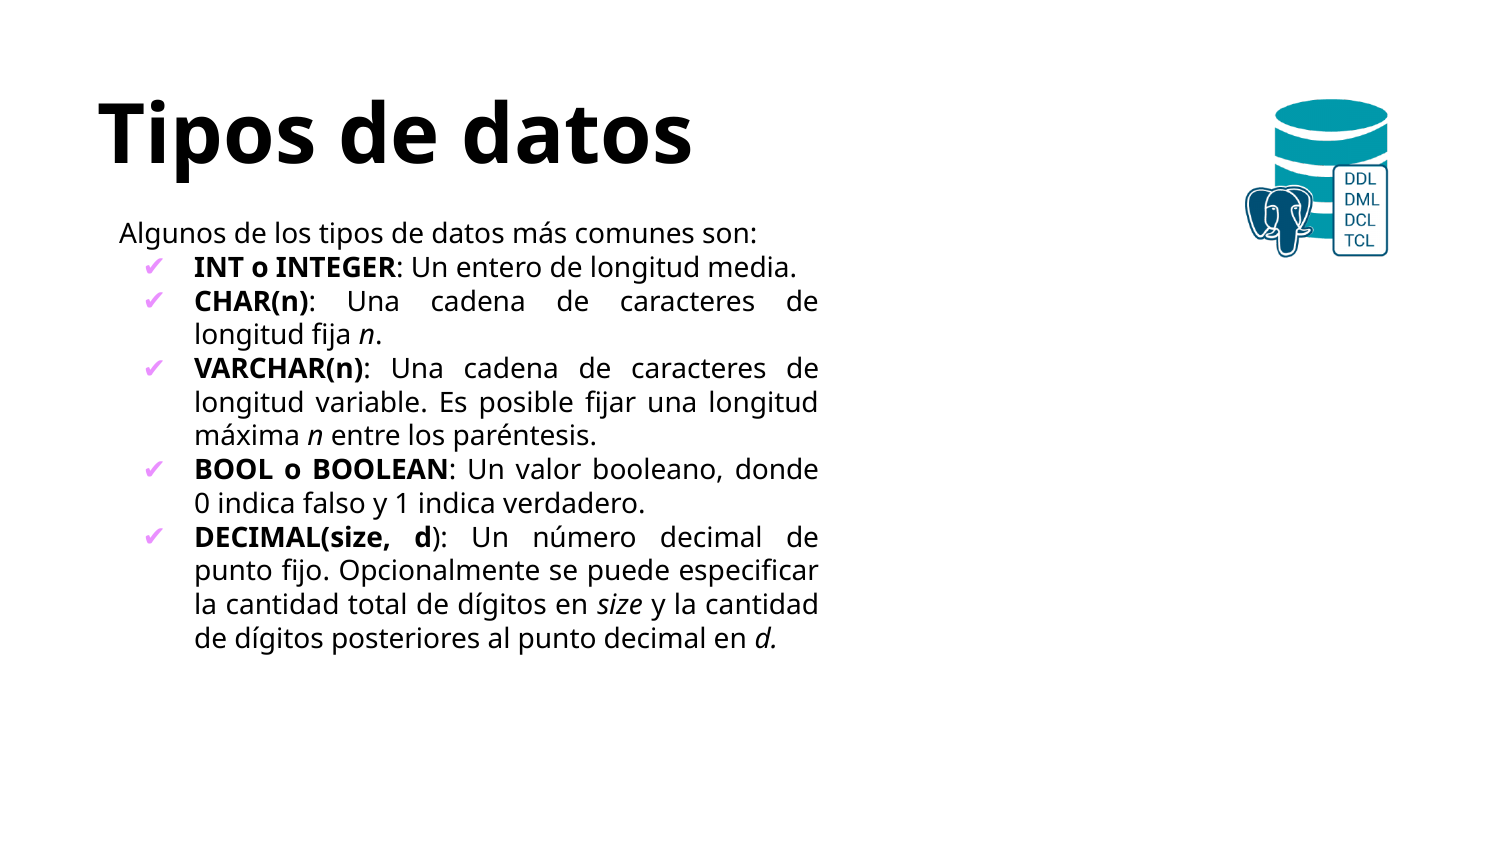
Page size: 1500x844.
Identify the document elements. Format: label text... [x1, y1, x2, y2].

text_box Algunos de los tipos de datos más comunes son: INT o INTEGER: Un entero de longitud media. CHAR(n): Una cadena de caracteres de longitud fija n. VARCHAR(n): Una cadena de caracteres de longitud variable. Es posible fijar una longitud máxima n entre los paréntesis. BOOL o BOOLEAN: Un valor booleano, donde 0 indica falso y 1 indica verdadero. DECIMAL(size, d): Un número decimal de punto fijo. Opcionalmente se puede especificar la cantidad total de dígitos en size y la cantidad de dígitos posteriores al punto decimal en d. [104, 200, 835, 669]
picture [1221, 76, 1418, 274]
text_box Tipos de datos [82, 76, 1220, 197]
